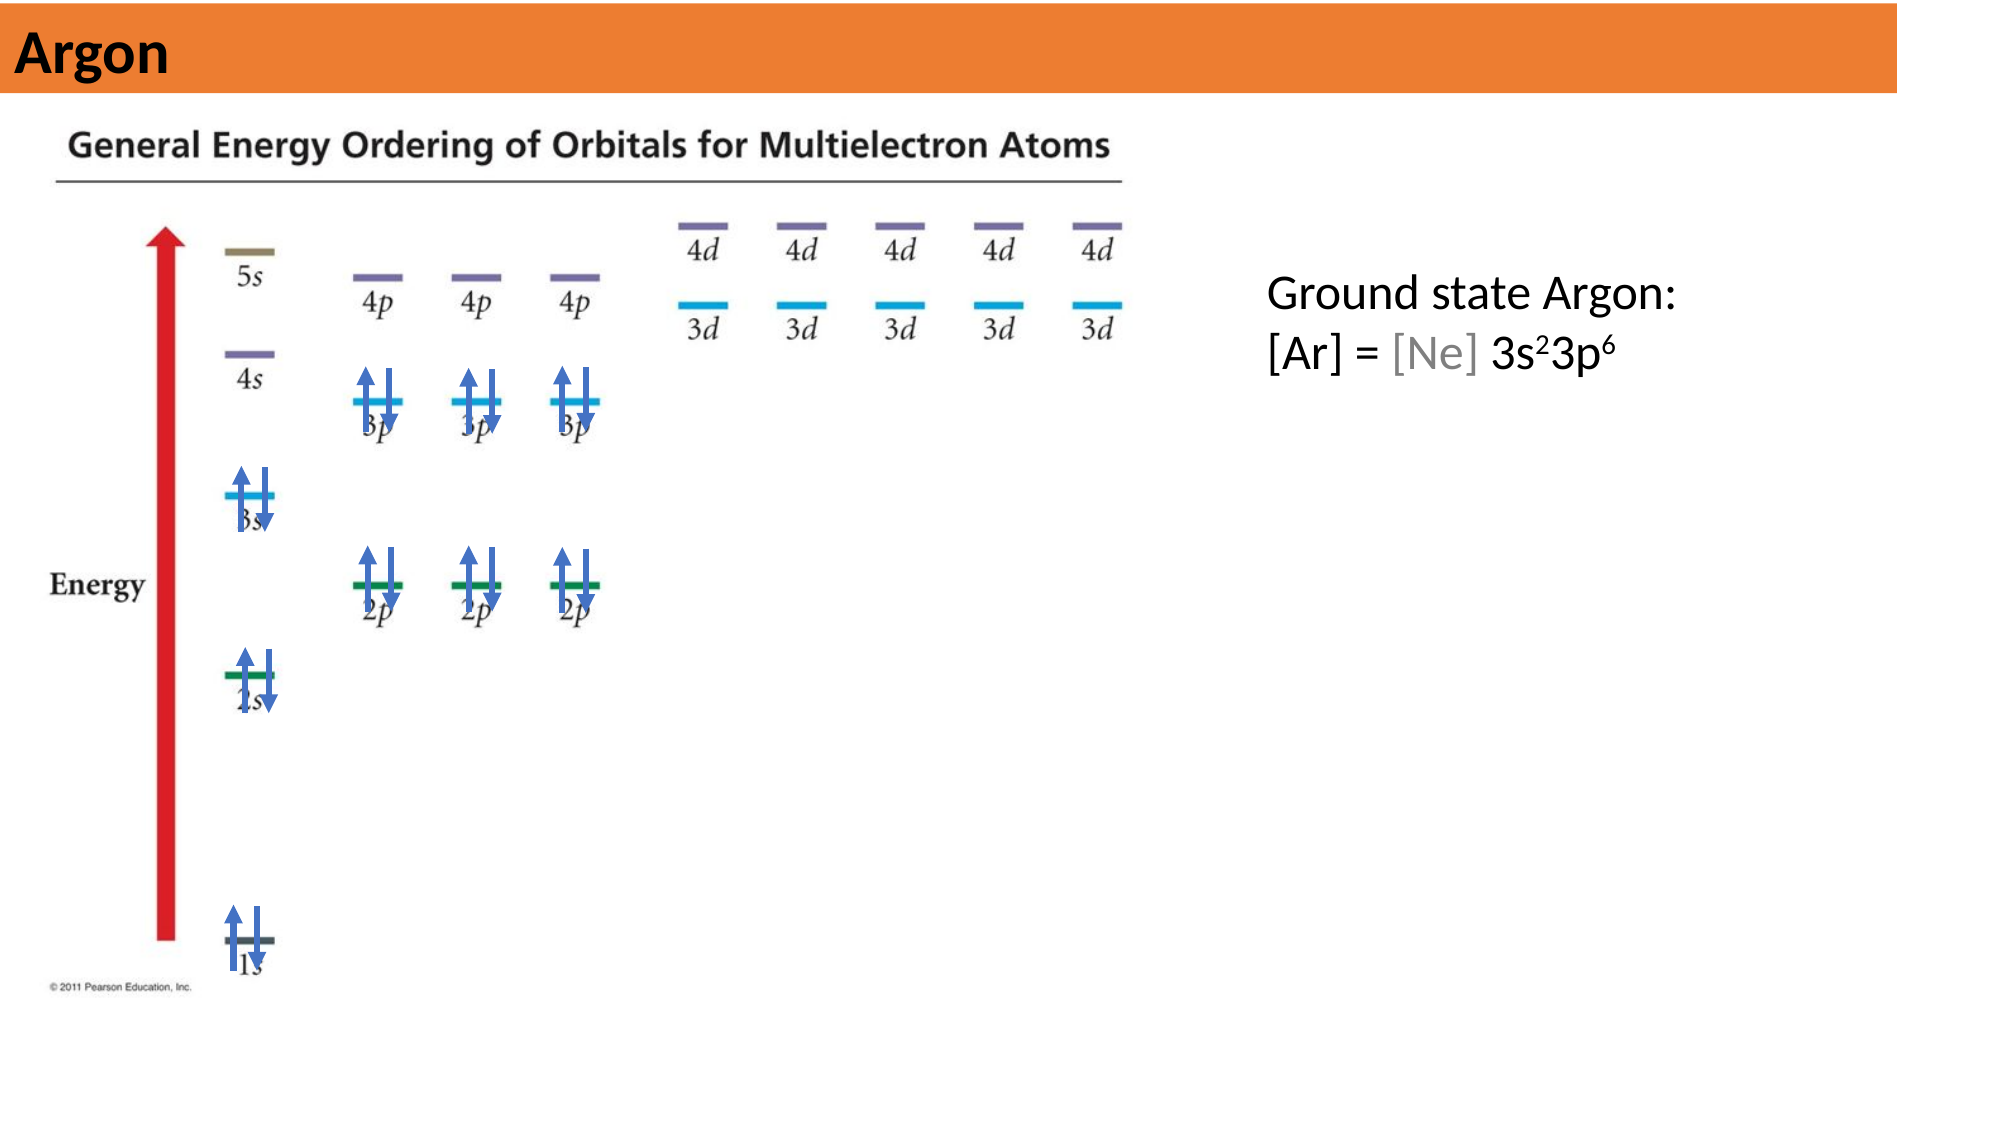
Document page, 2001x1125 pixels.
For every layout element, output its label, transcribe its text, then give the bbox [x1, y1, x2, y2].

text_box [241, 465, 265, 532]
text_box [233, 904, 257, 971]
text_box Ground state Argon: [Ar] = [Ne] 3s23p6 [1252, 251, 2000, 507]
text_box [468, 545, 493, 612]
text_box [468, 367, 493, 434]
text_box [245, 647, 269, 714]
text_box Argon [0, 3, 1897, 94]
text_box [365, 366, 390, 433]
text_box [562, 546, 586, 613]
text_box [562, 365, 586, 432]
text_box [367, 545, 392, 612]
picture [0, 107, 1193, 1018]
